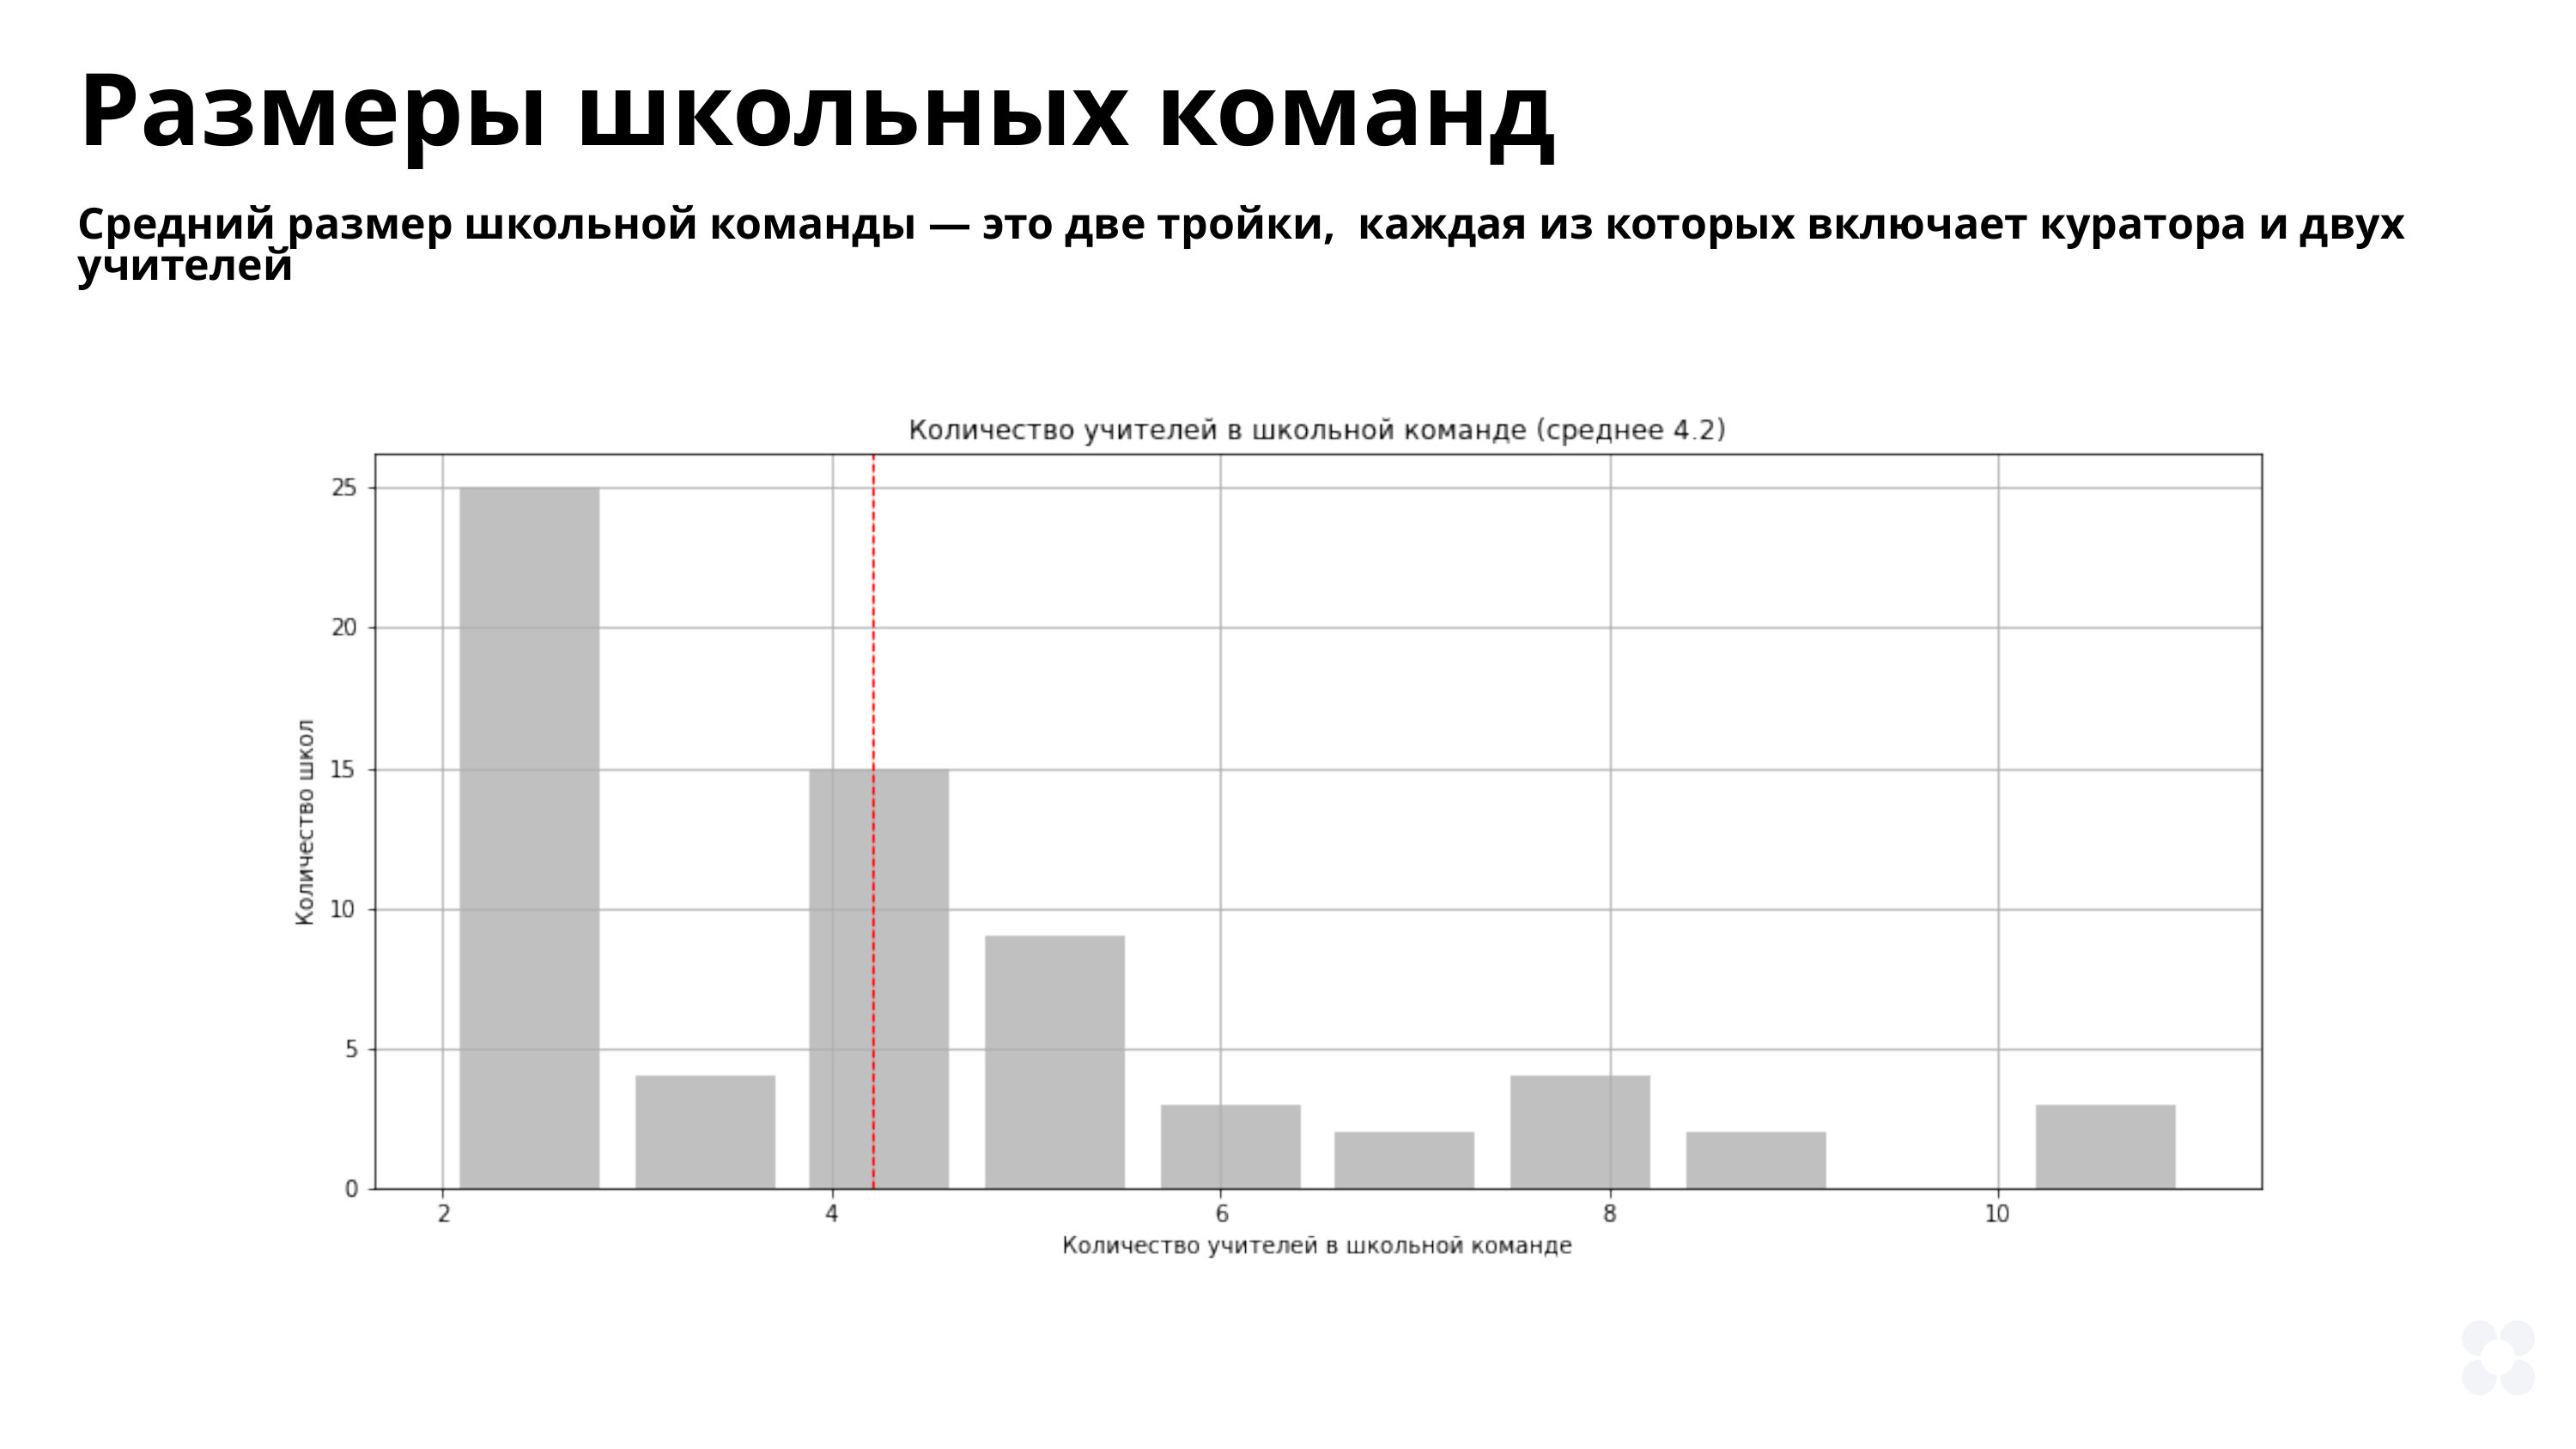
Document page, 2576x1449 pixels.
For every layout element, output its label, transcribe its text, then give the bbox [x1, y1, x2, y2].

text_box Размеры школьных команд Средний размер школьной команды — это две тройки, каждая из которых включает куратора и двух учителей [77, 69, 2576, 299]
picture [70, 336, 2506, 1311]
